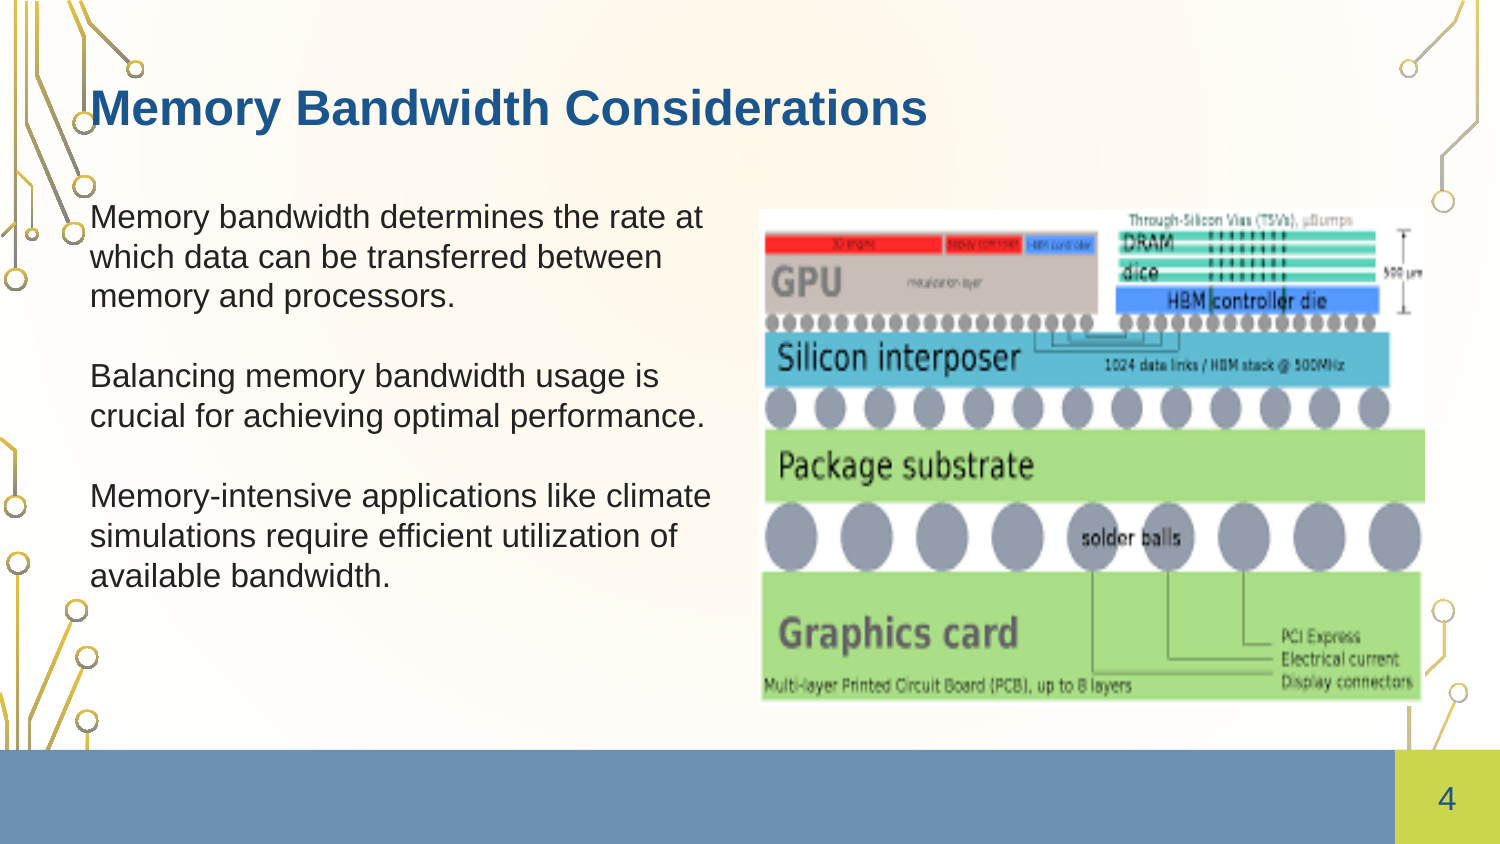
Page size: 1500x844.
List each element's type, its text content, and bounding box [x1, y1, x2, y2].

text_box Memory Bandwidth Considerations [74, 37, 1425, 173]
text_box Memory bandwidth determines the rate at which data can be transferred between memory and processors. Balancing memory bandwidth usage is crucial for achieving optimal performance. Memory-intensive applications like climate simulations require efficient utilization of available bandwidth. [74, 187, 750, 713]
text_box 4 [1394, 749, 1500, 844]
picture [759, 209, 1426, 706]
text_box [0, 749, 1394, 844]
